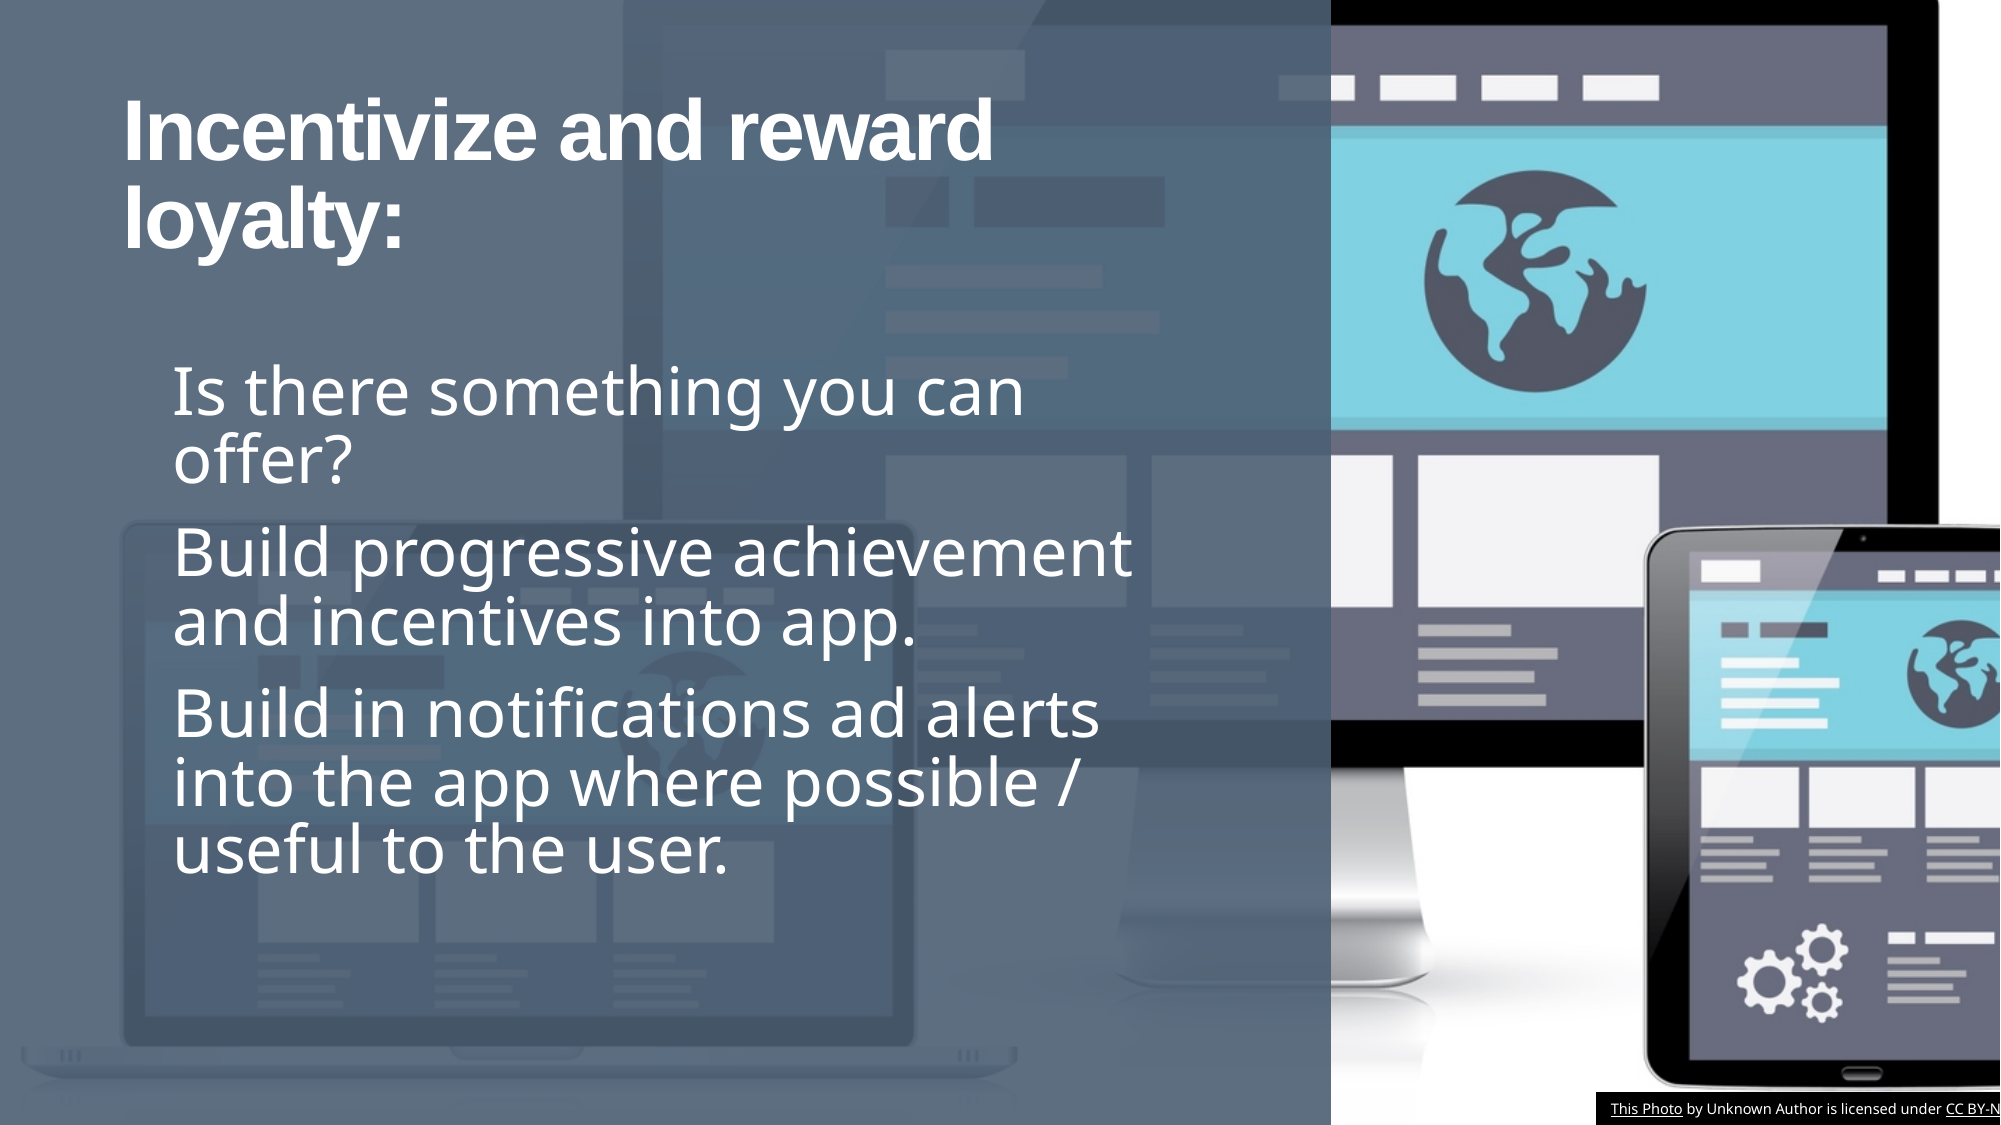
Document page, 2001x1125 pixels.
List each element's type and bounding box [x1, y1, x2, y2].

list [0, 0, 2000, 1125]
